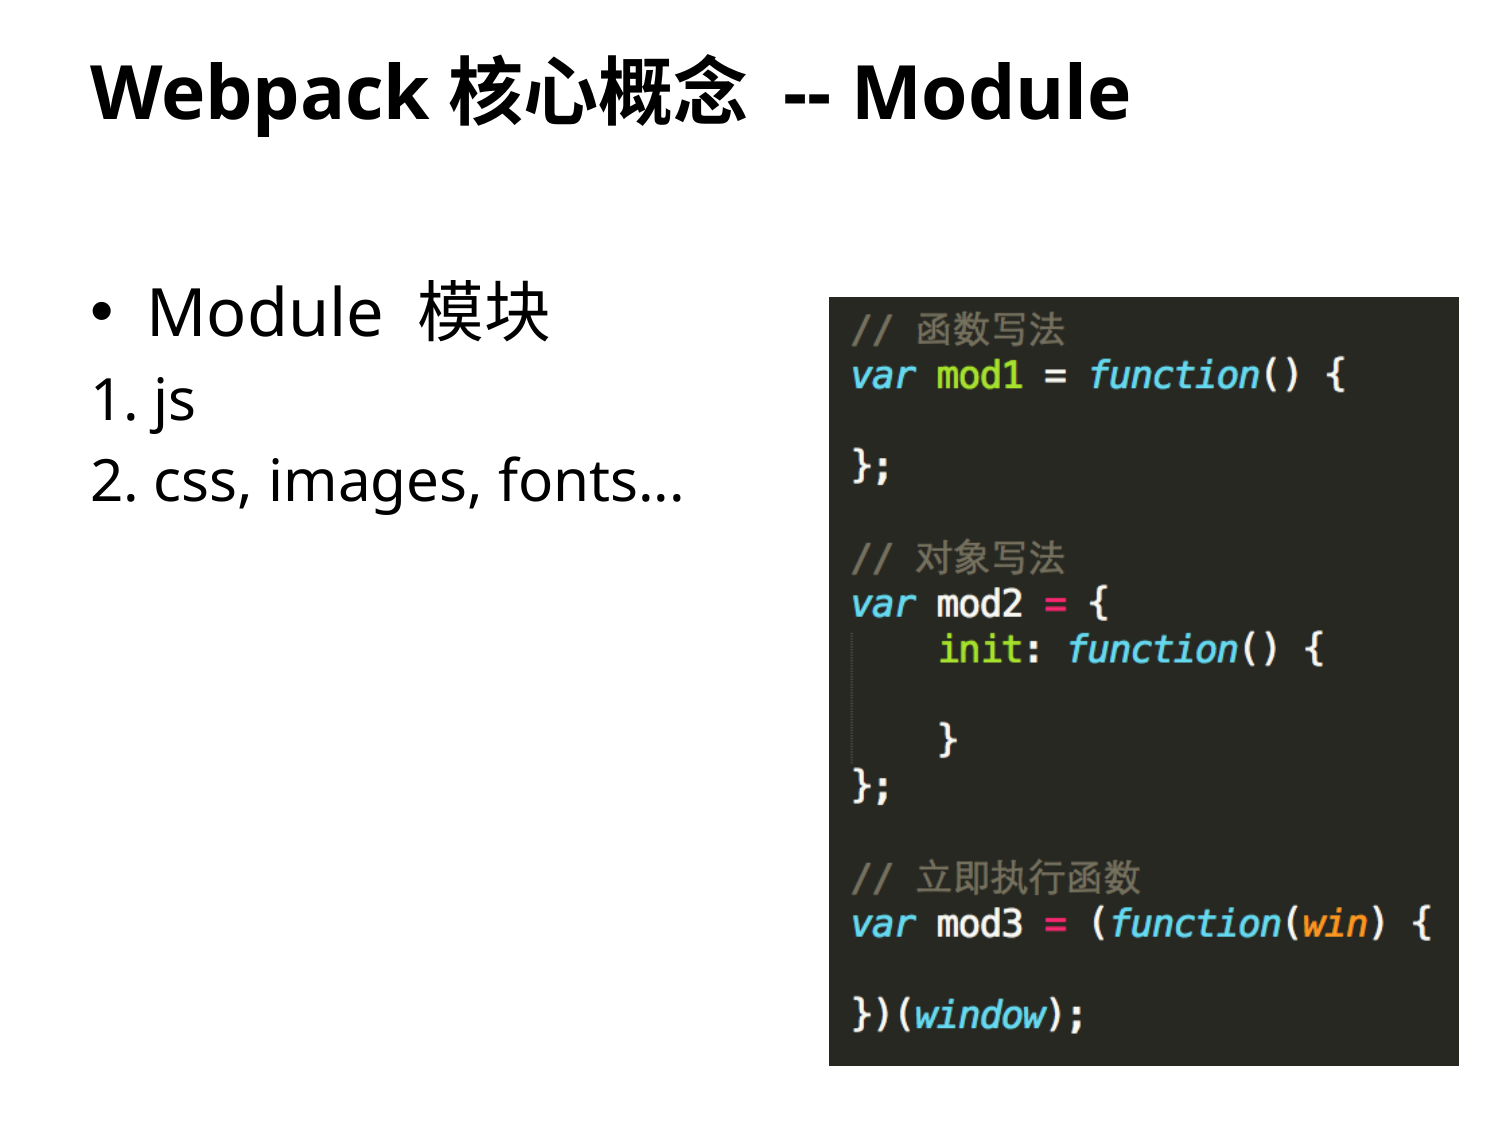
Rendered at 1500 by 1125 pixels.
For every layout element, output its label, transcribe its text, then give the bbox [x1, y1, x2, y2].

list Module 模块 1. js 2. css, images, fonts... [75, 262, 1425, 1005]
text_box Webpack核心概念 -- Module [74, 30, 1425, 148]
picture [829, 296, 1459, 1067]
